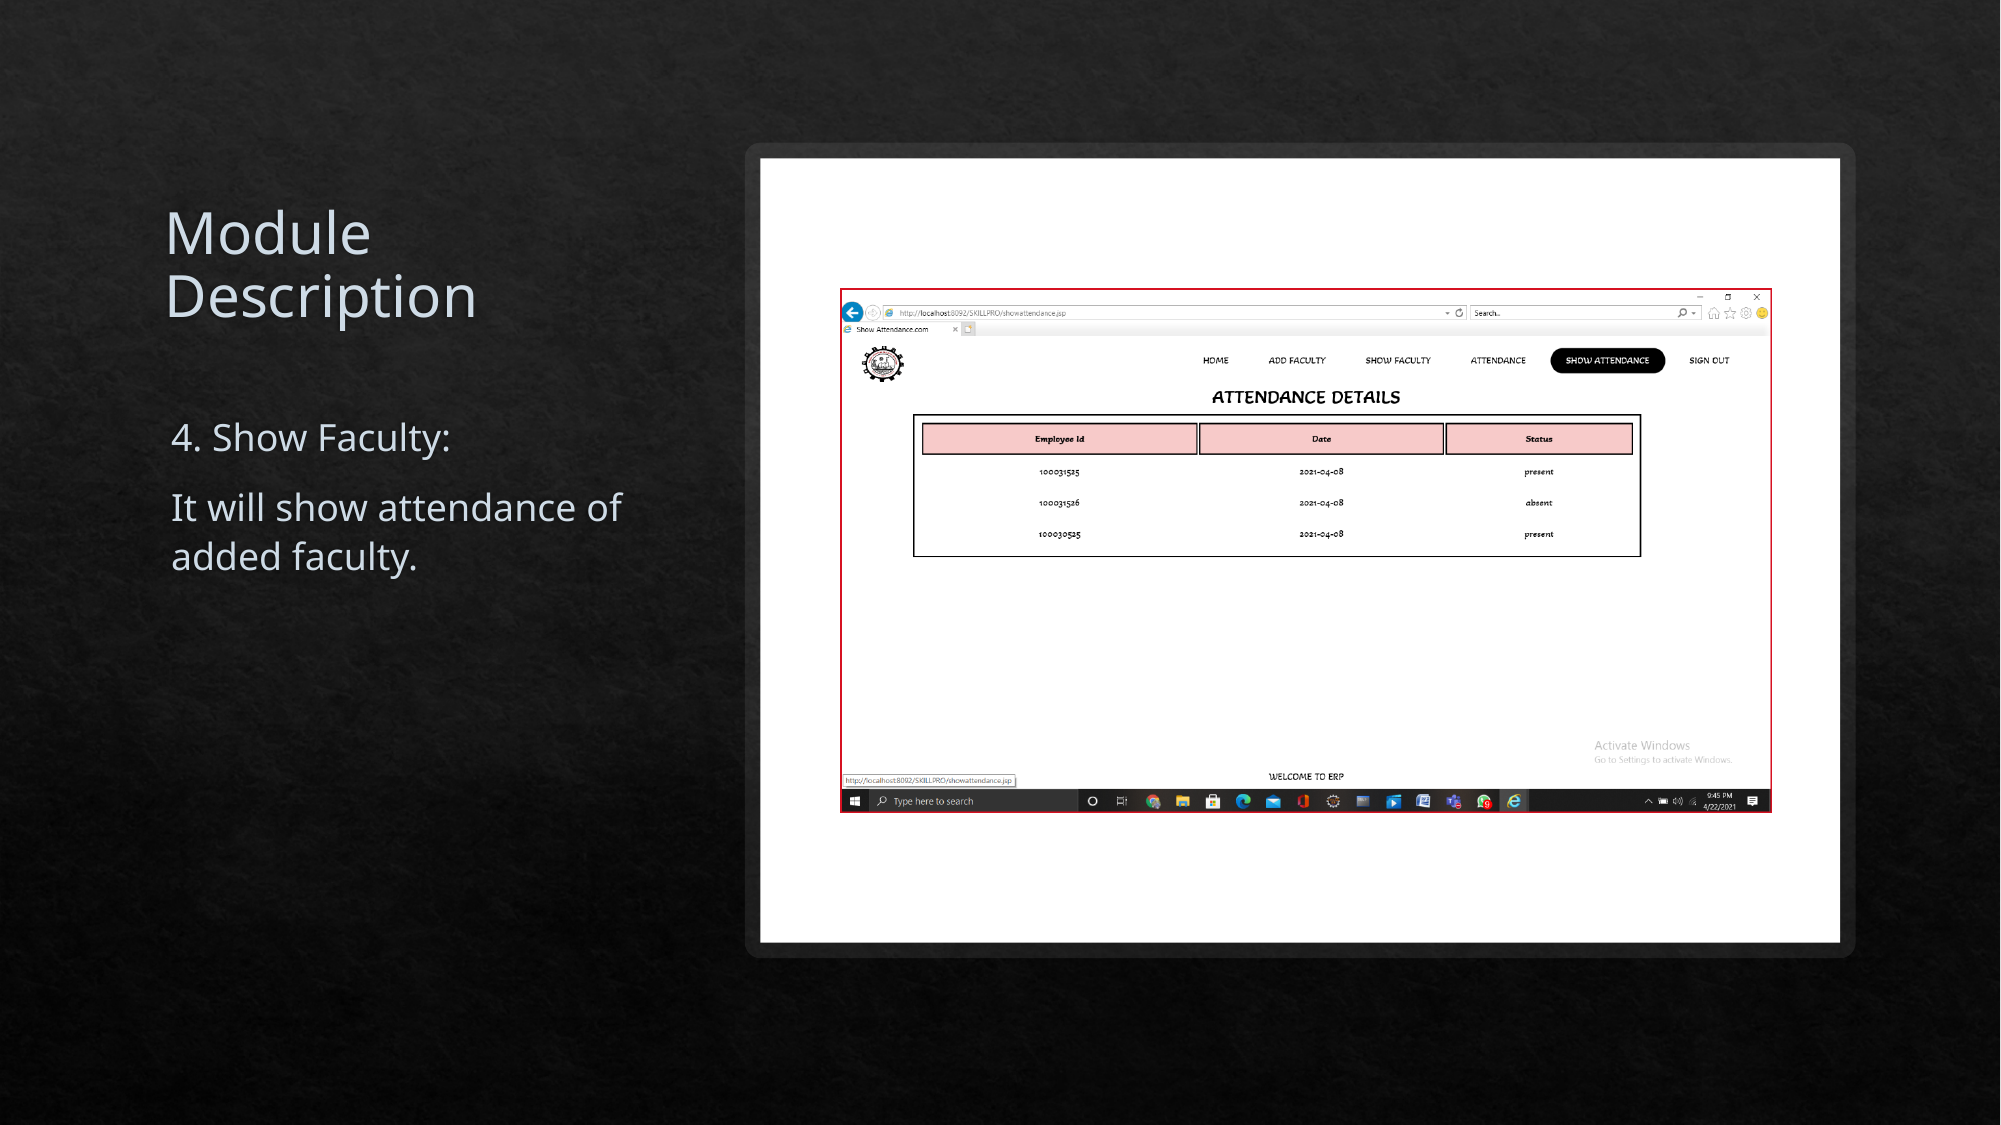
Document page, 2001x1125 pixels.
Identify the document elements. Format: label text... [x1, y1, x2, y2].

text_box [759, 157, 1841, 944]
picture [839, 288, 1772, 813]
list 4. Show Faculty: It will show attendance of added faculty. [149, 401, 668, 950]
title Module Description [149, 158, 668, 377]
text_box [0, 0, 2000, 1125]
